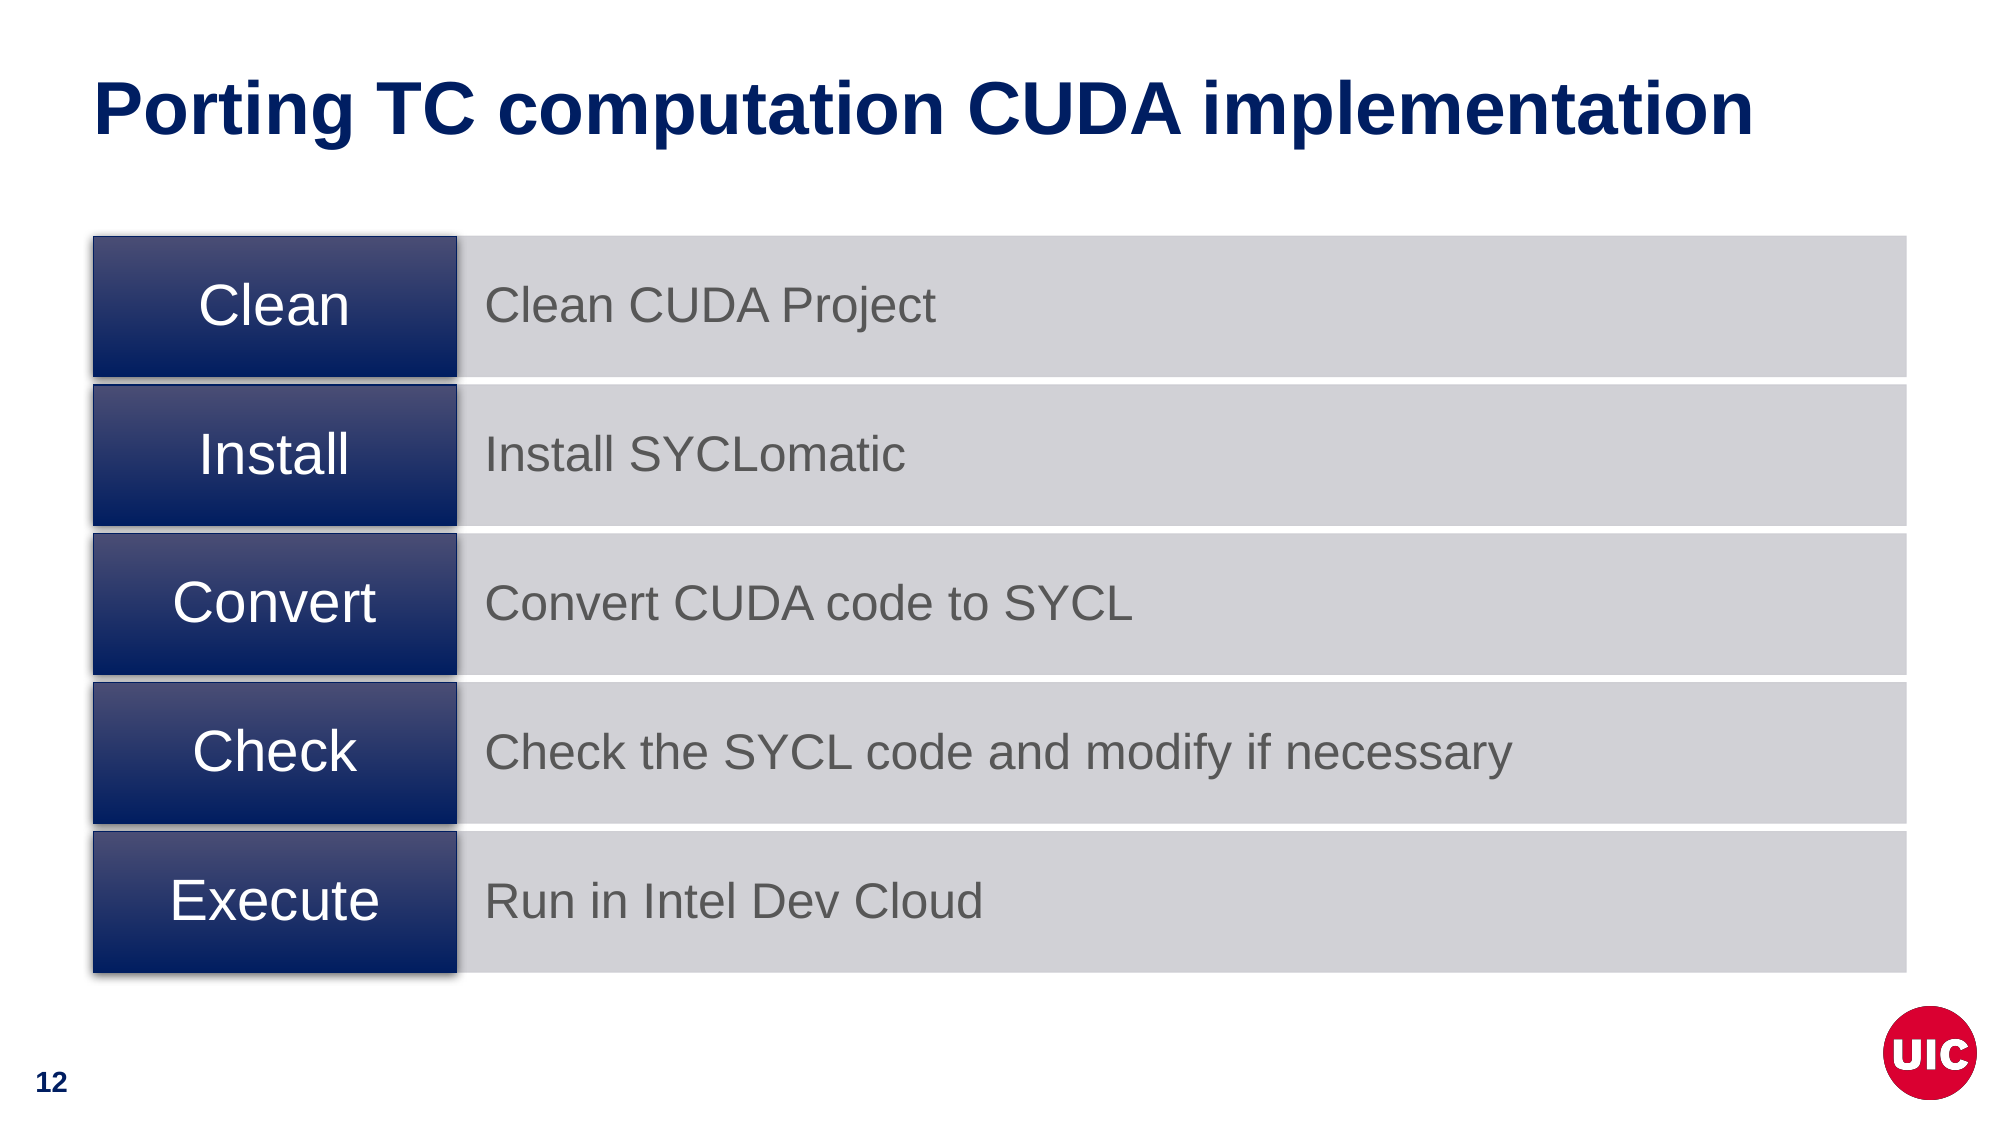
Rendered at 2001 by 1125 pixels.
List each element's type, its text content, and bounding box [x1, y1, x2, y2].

title Porting TC computation CUDA implementation [93, 70, 1907, 204]
picture [1880, 1004, 1980, 1102]
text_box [93, 235, 1907, 973]
